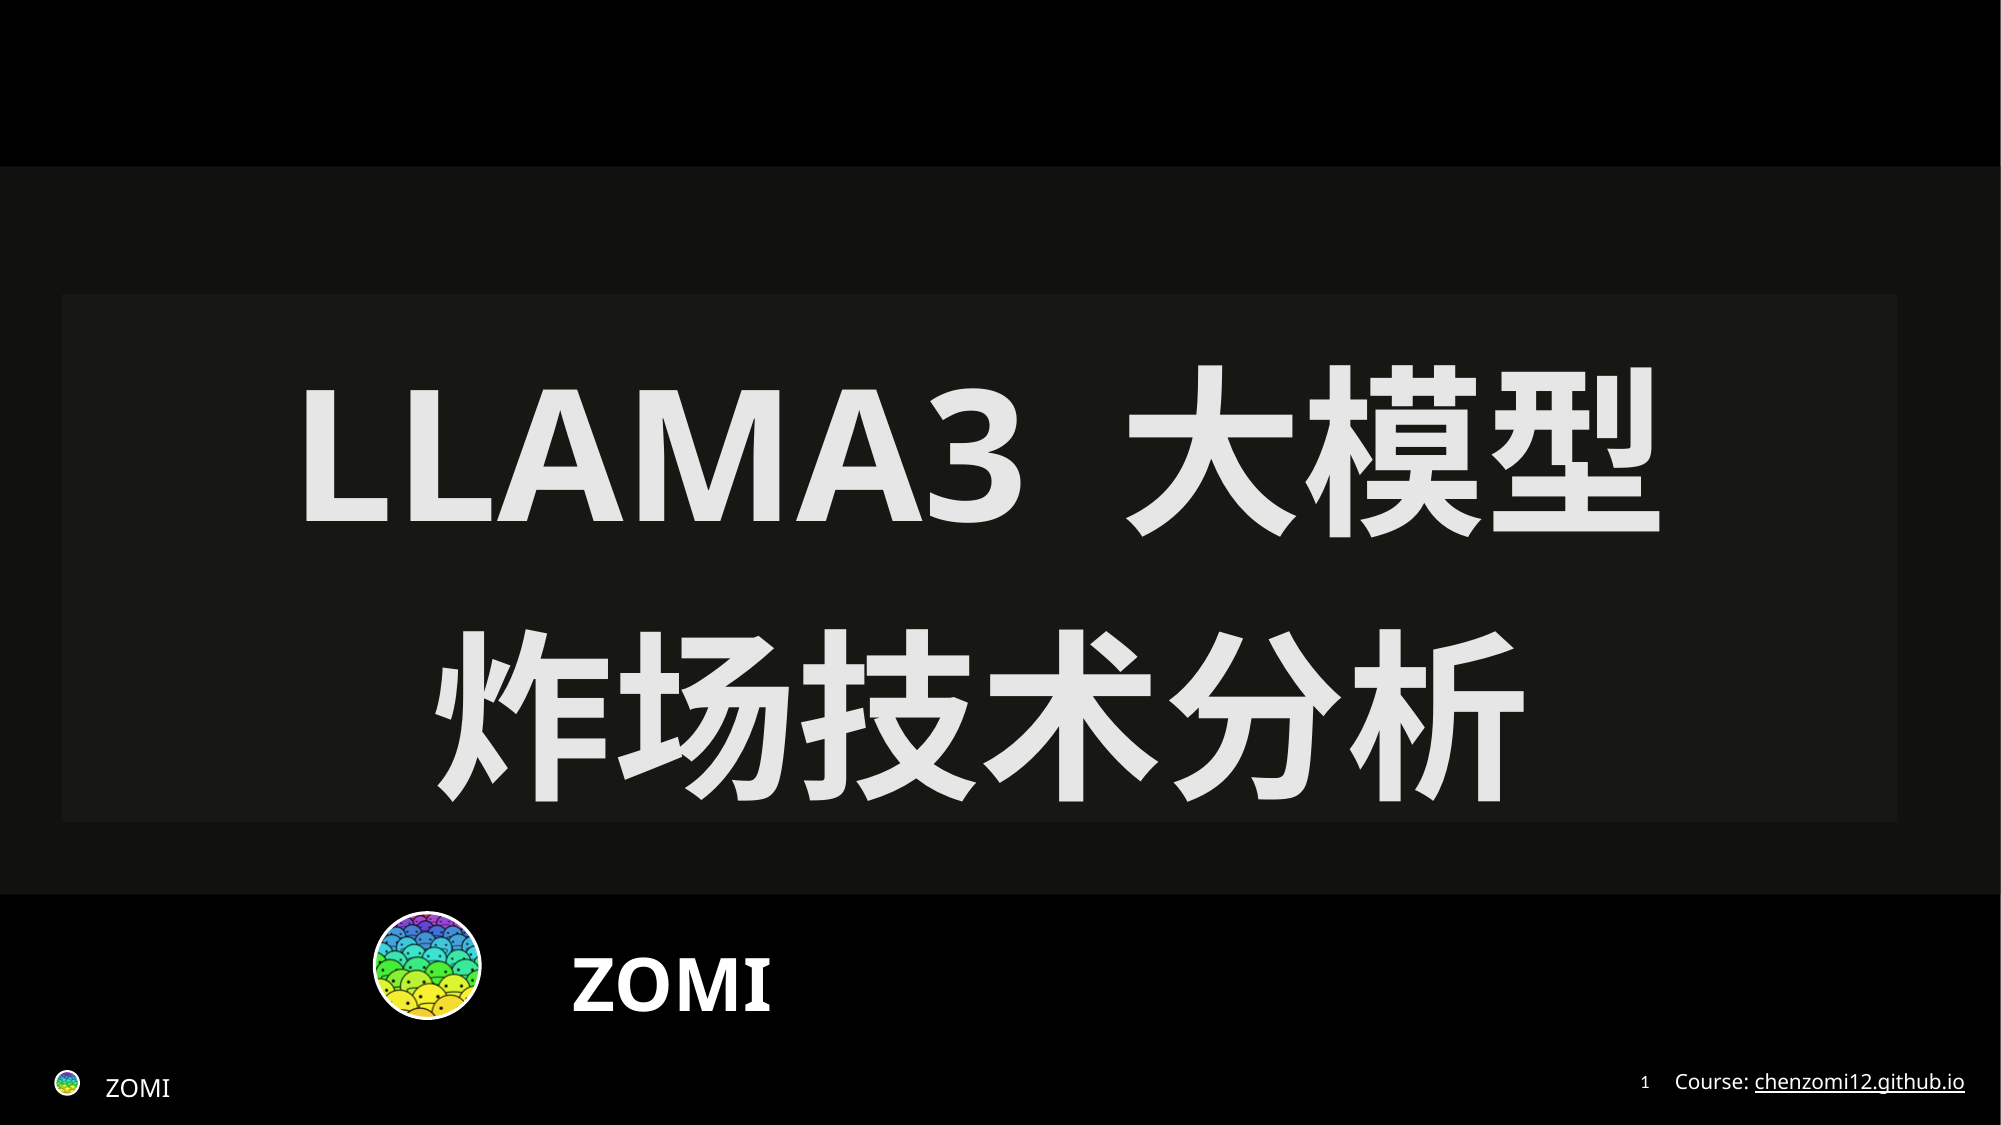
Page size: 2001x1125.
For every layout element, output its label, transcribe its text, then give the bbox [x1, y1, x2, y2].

picture [57, 1073, 77, 1093]
list ZOMI [534, 912, 811, 1037]
text_box [0, 165, 2001, 896]
text_box LLAMA3 大模型 炸场技术分析 [62, 293, 1898, 822]
picture [374, 912, 481, 1019]
